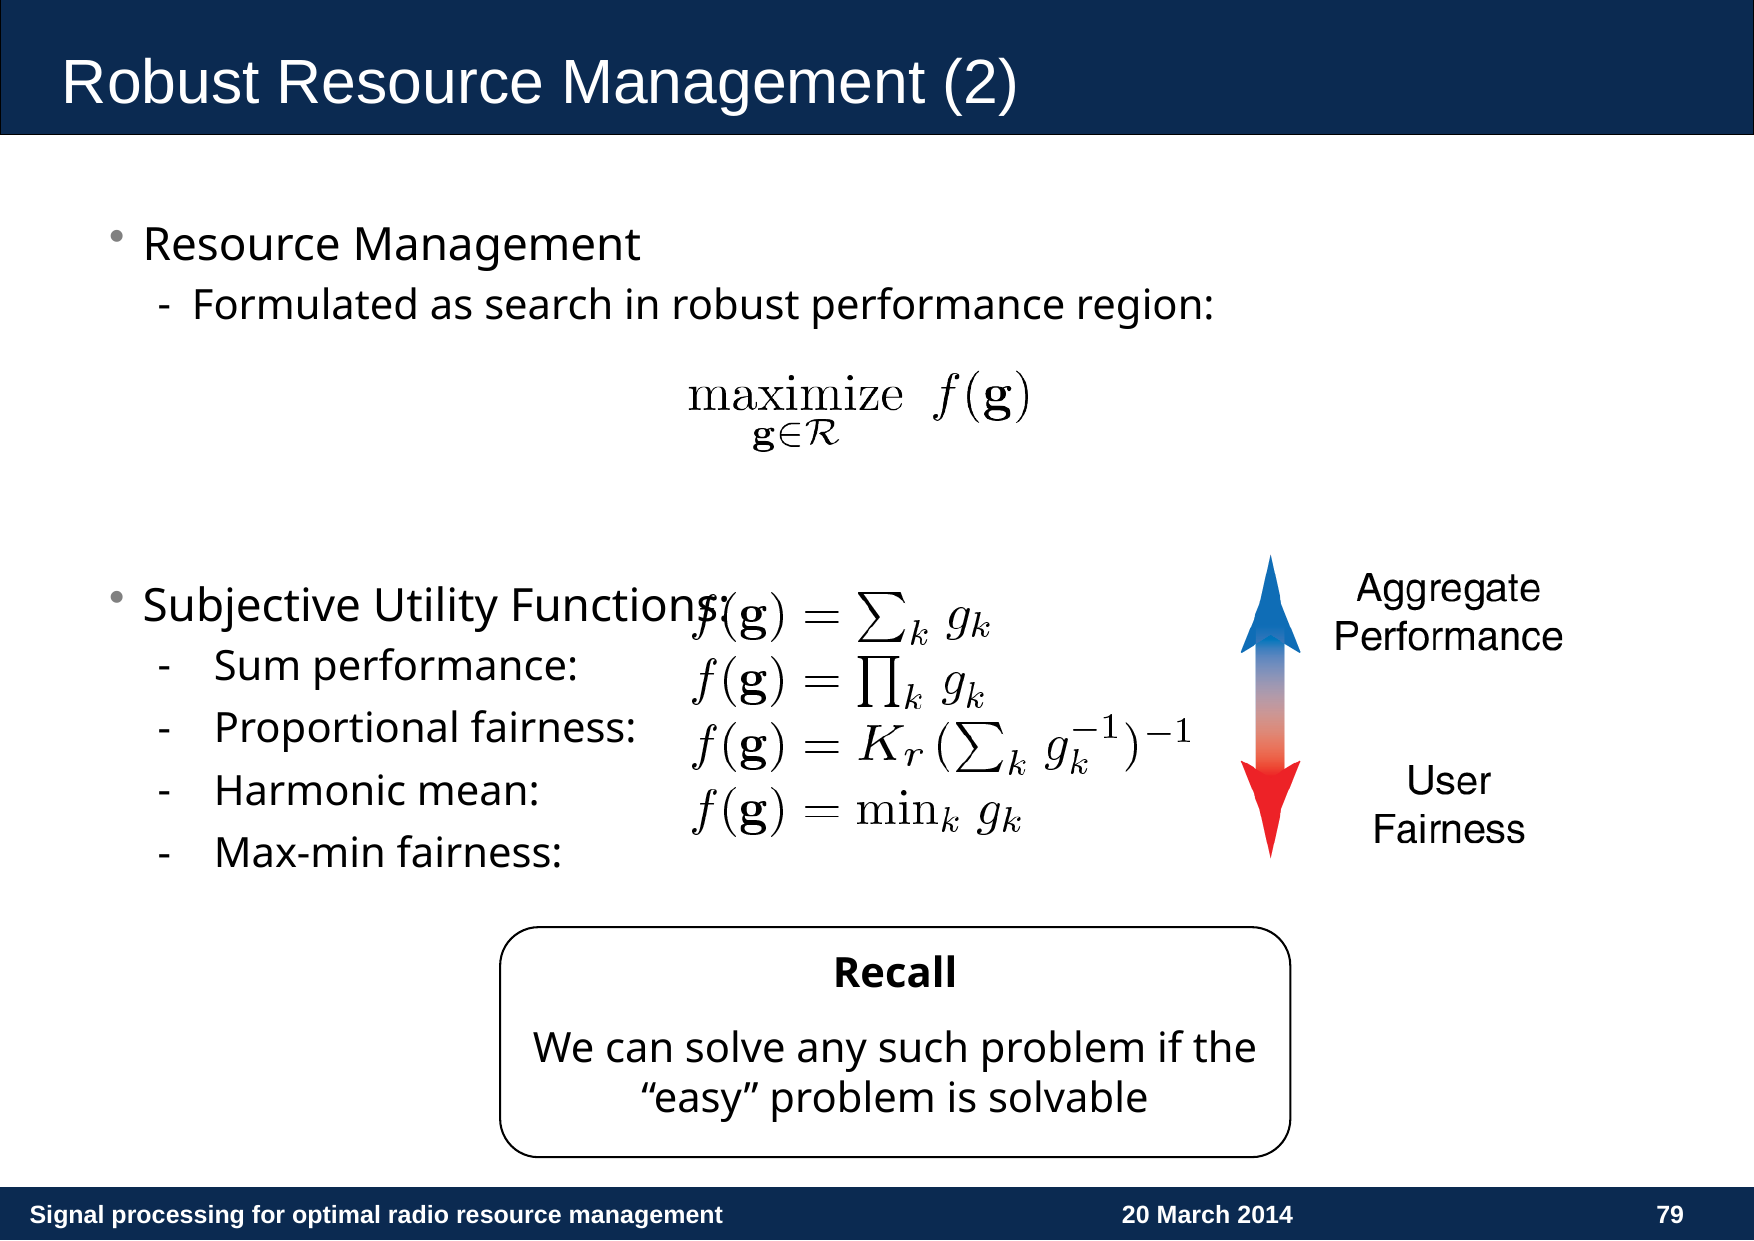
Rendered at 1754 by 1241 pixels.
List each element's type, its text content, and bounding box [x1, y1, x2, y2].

slide_number 79 [1627, 1180, 1714, 1241]
slide_number Signal processing for optimal radio resource management [14, 1180, 771, 1241]
footer 20 March 2014 [829, 1180, 1586, 1241]
title Robust Resource Management (2) [61, 22, 1663, 135]
picture [689, 547, 1563, 871]
picture [687, 365, 1034, 479]
text_box Recall We can solve any such problem if the “easy” problem is solvable [500, 927, 1291, 1158]
list Resource Management Formulated as search in robust performance region: Subjective Utility Functions: Sum performance: Proportional fairness: Harmonic mean: Max-min fairness: [108, 206, 1667, 1125]
